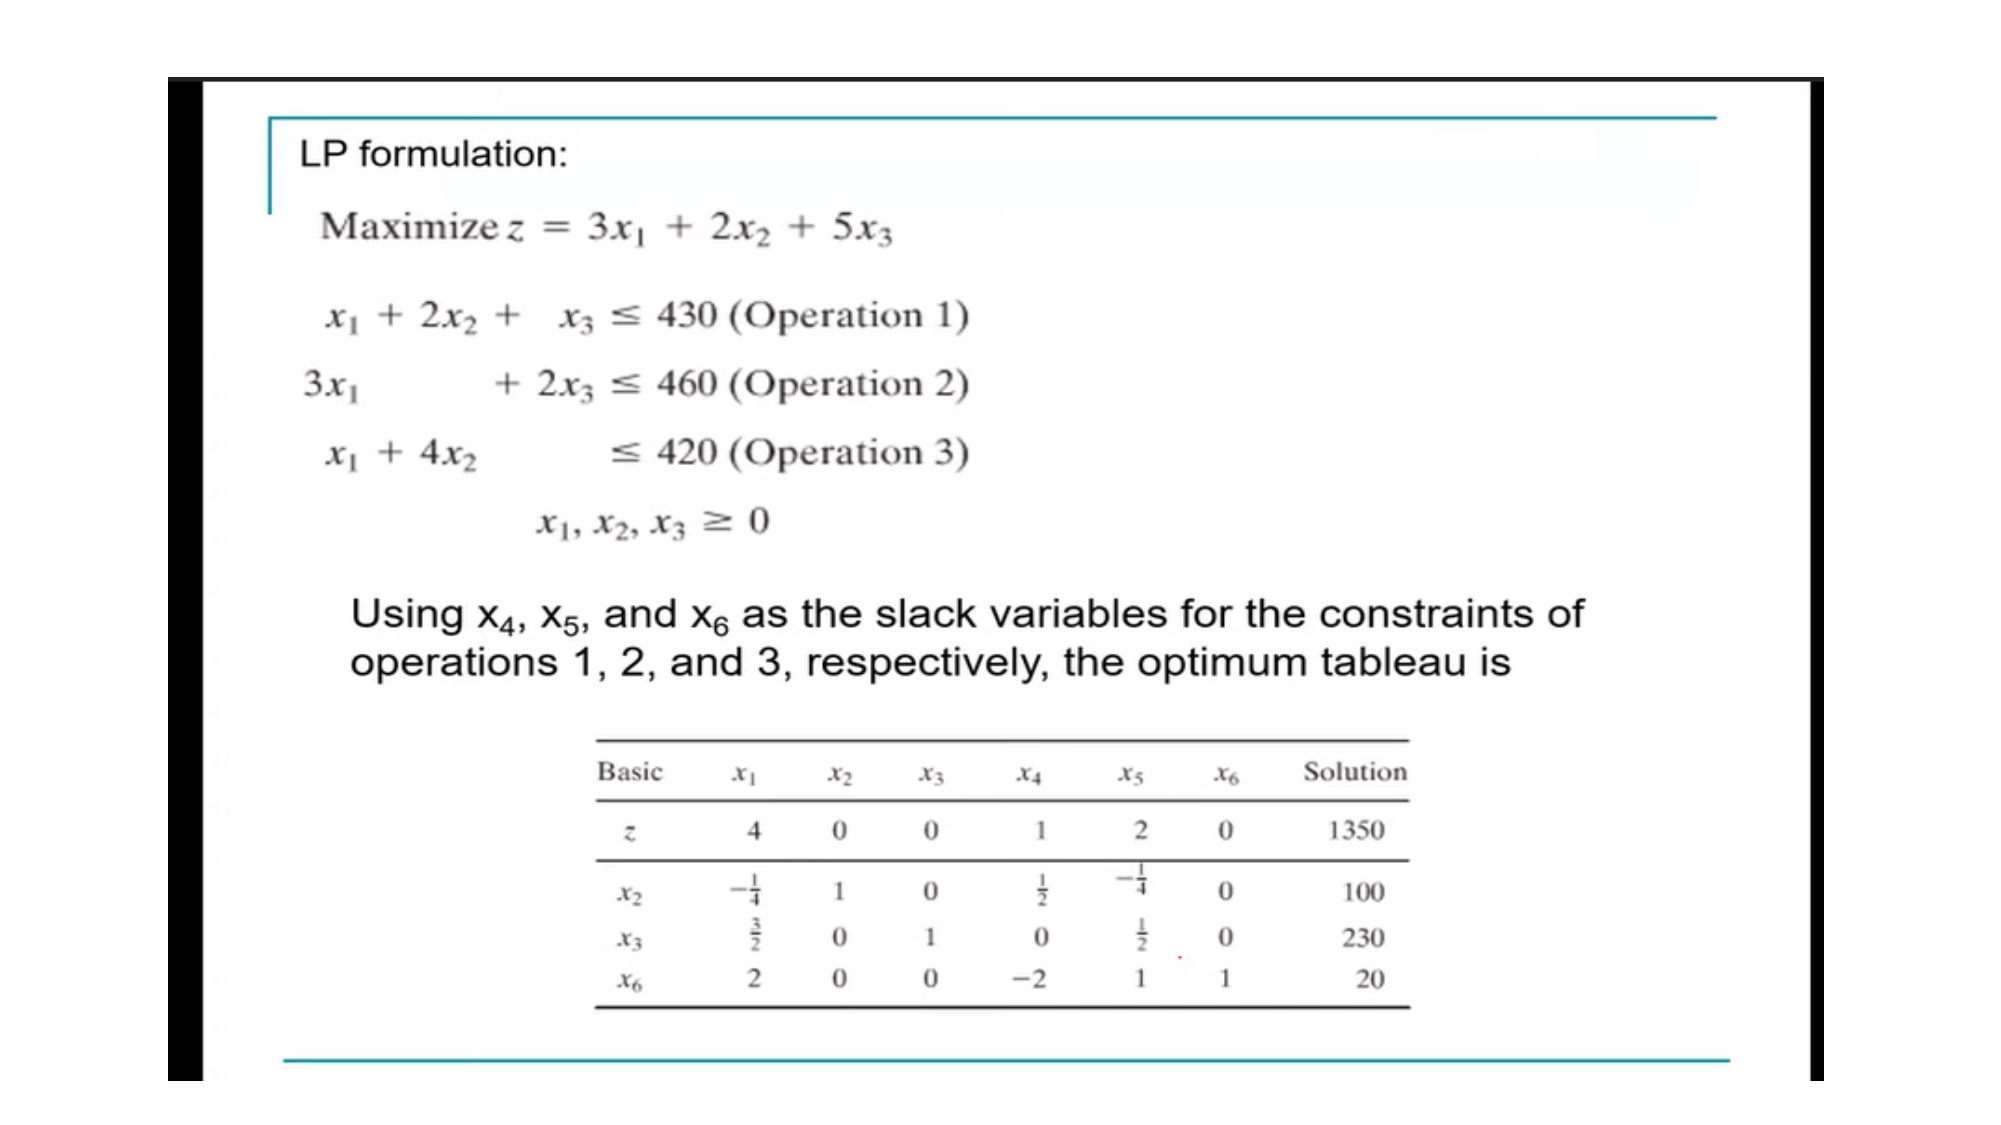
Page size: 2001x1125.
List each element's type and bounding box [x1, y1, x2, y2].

list [168, 77, 1824, 1081]
